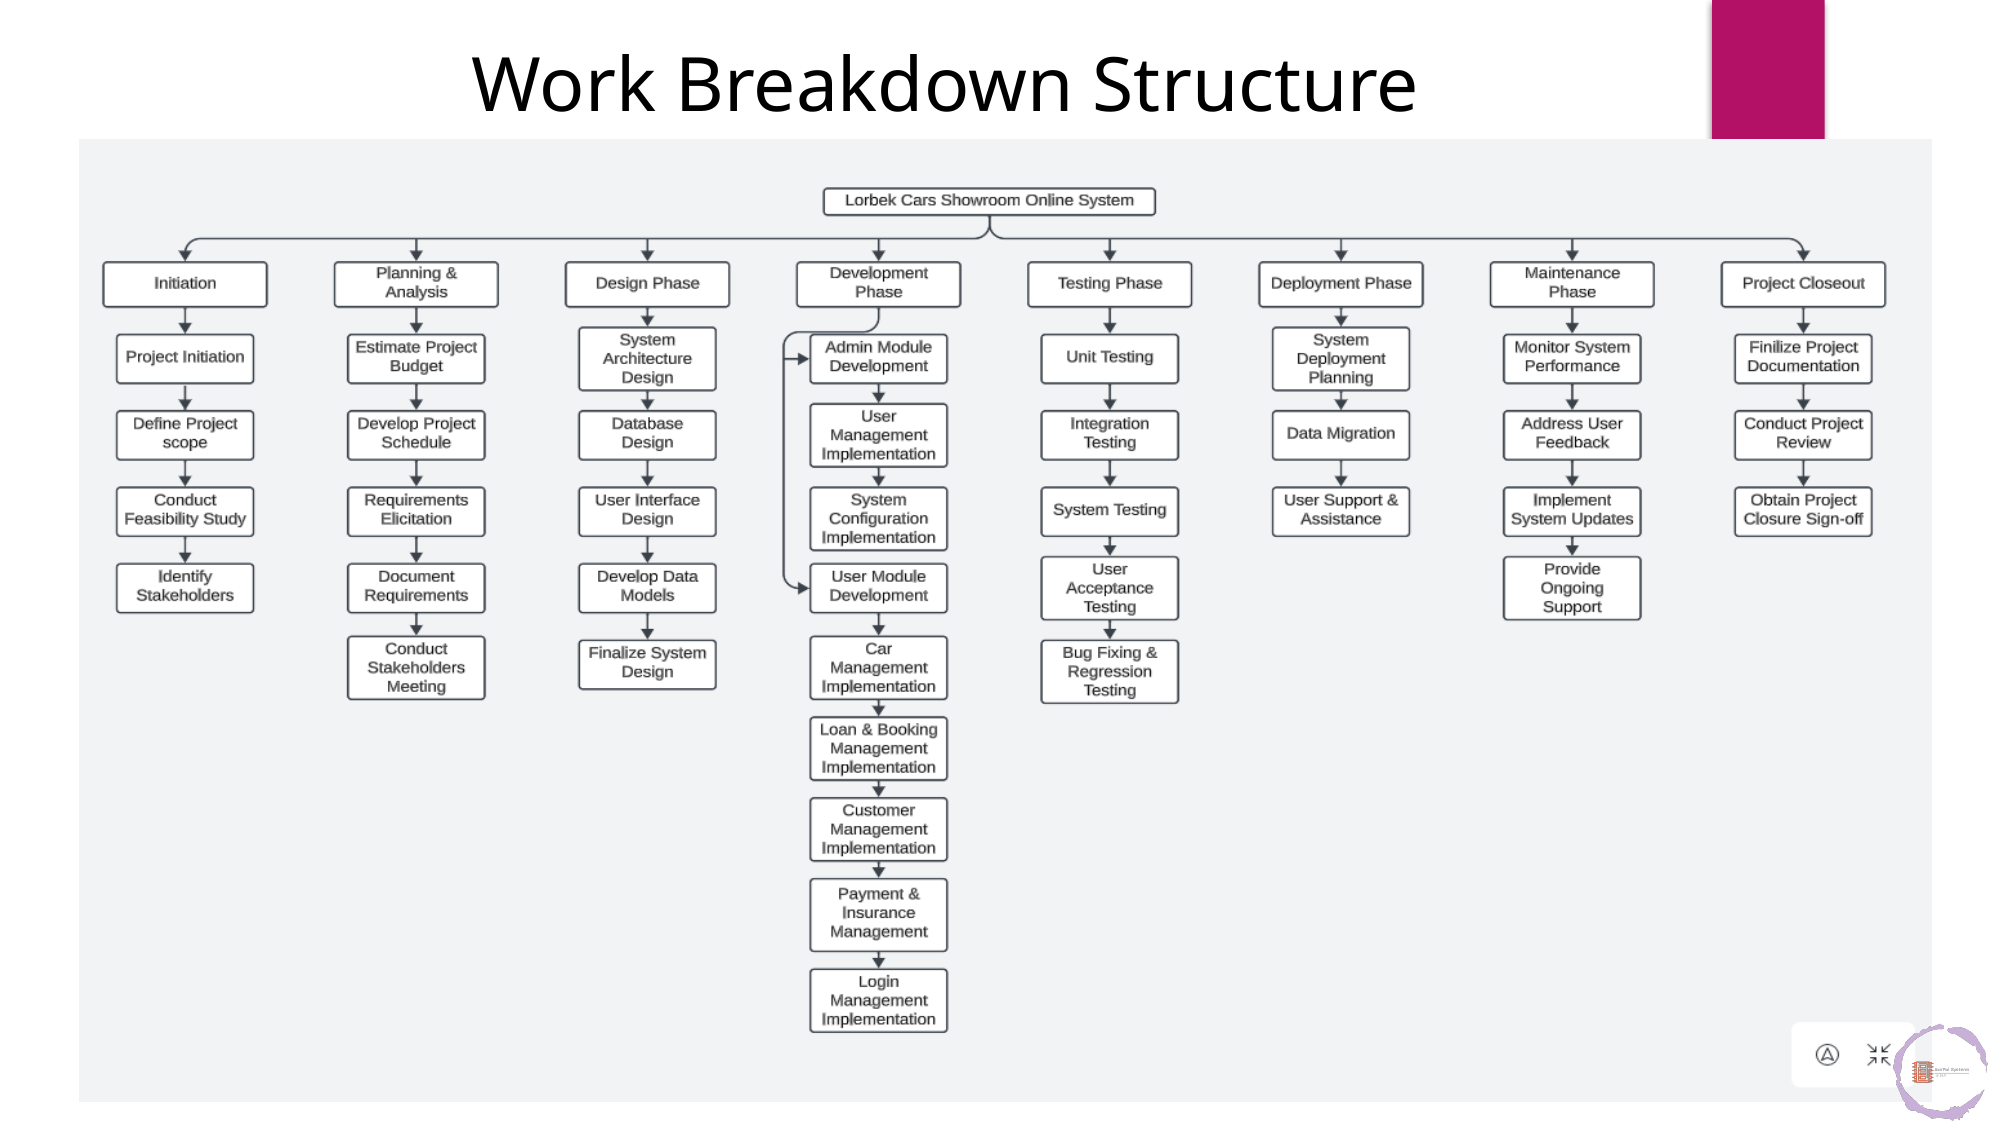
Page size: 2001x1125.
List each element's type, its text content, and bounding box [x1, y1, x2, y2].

picture [79, 139, 1988, 1125]
title Work Breakdown Structure [456, 23, 1894, 137]
